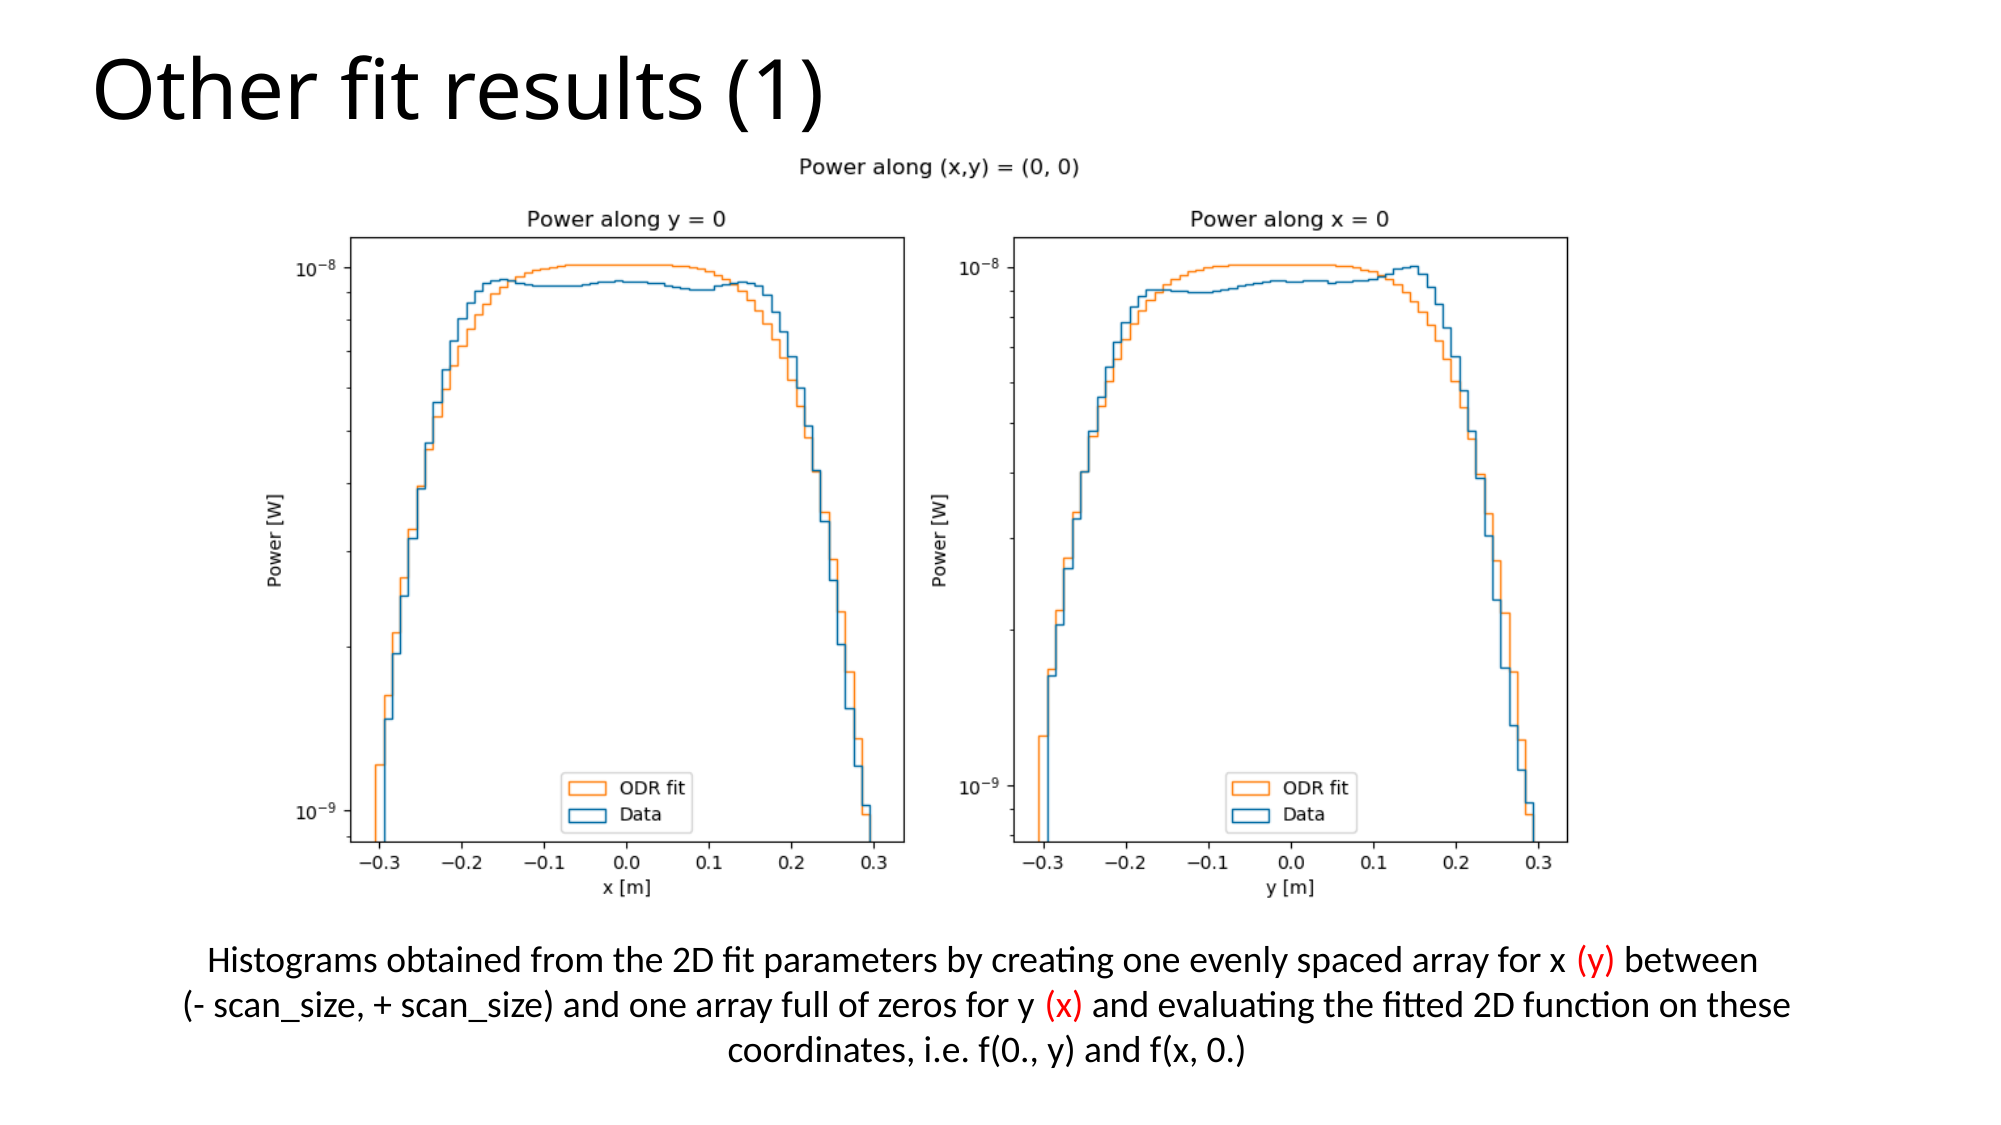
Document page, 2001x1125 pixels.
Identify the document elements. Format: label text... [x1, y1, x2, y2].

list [154, 143, 1724, 929]
text_box Histograms obtained from the 2D fit parameters by creating one evenly spaced array for x (y) between (- scan_size, + scan_size) and one array full of zeros for y (x) and evaluating the fitted 2D function on these coordinates, i.e. f(0., y) and f(x, 0.) [76, 928, 1898, 1078]
title Other fit results (1) [76, 19, 846, 166]
